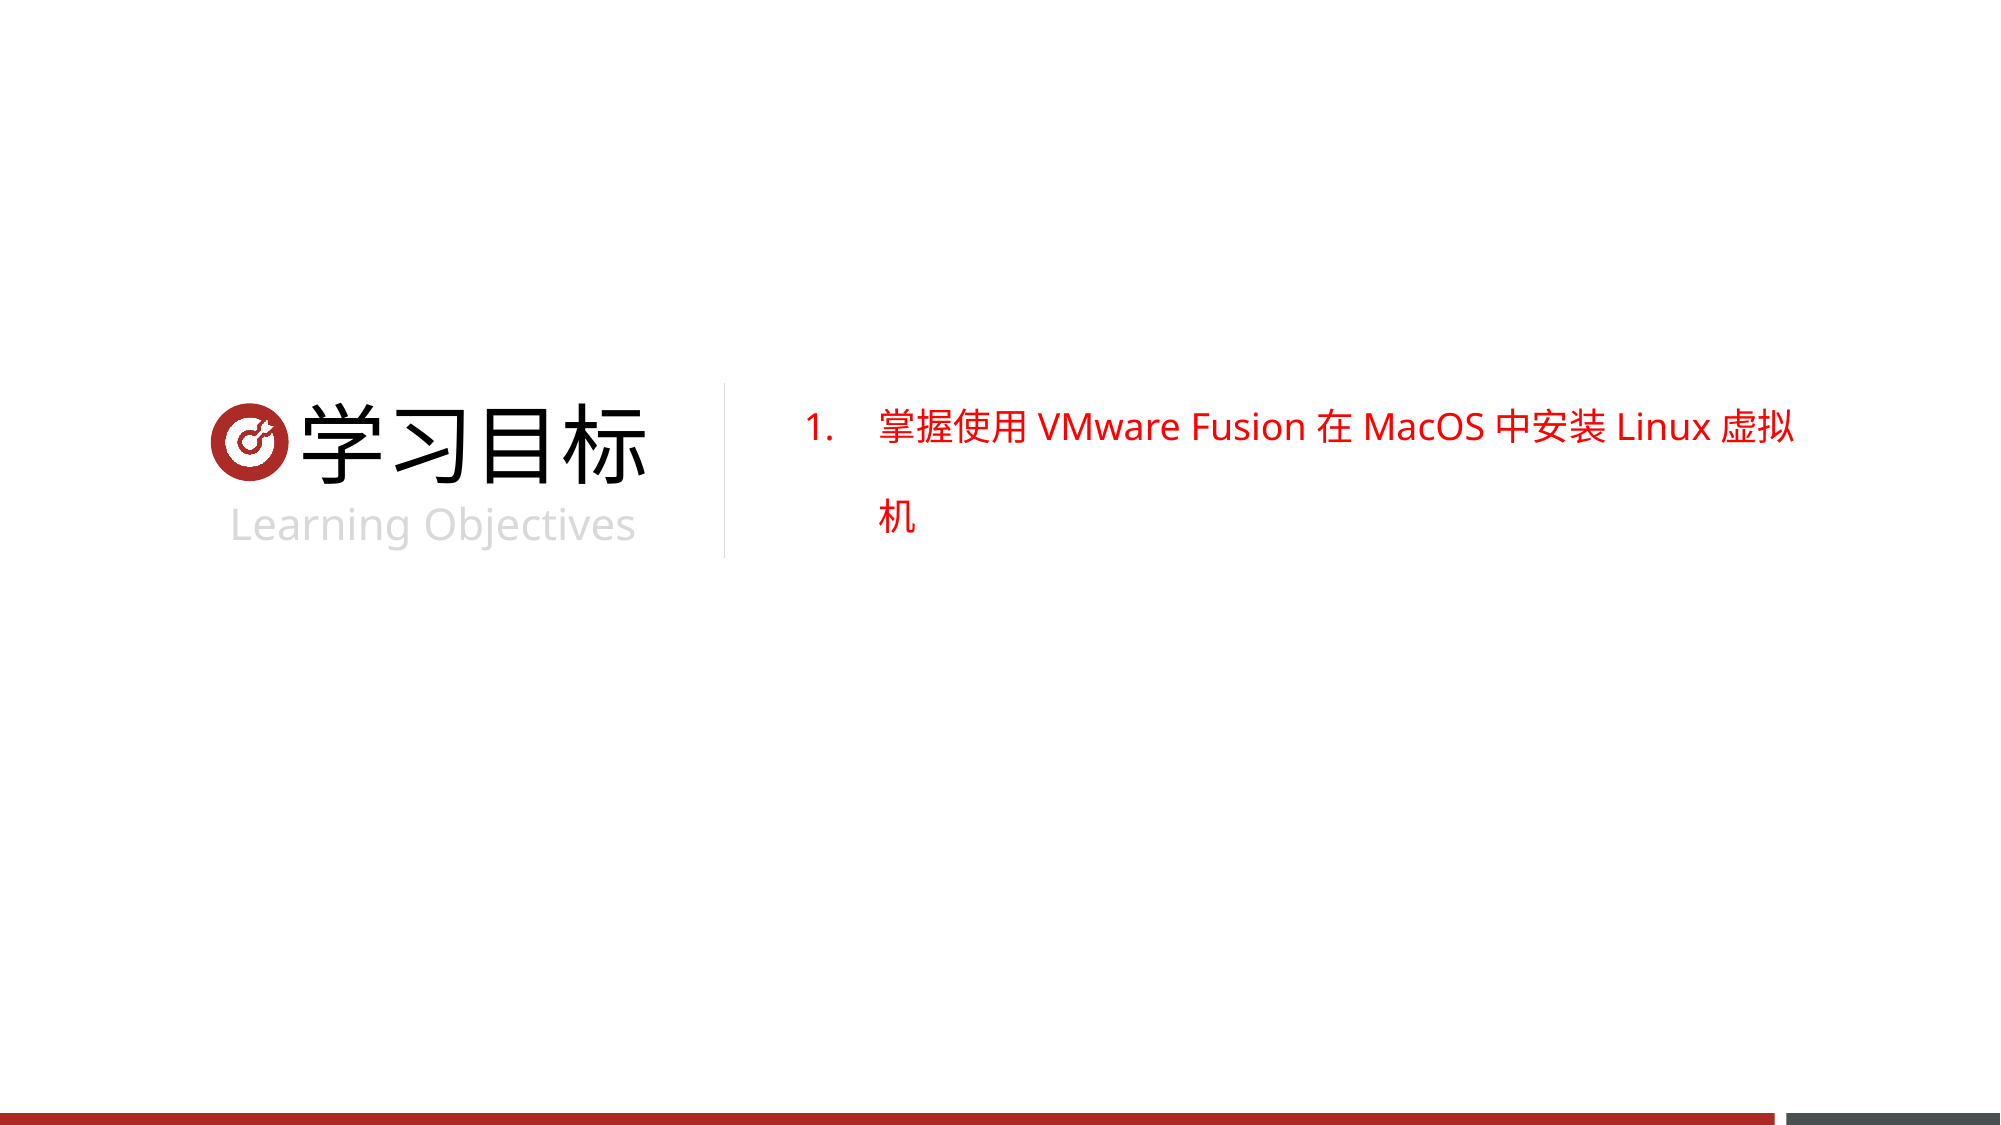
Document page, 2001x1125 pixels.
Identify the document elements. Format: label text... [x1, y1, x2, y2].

list 掌握使用VMware Fusion在MacOS中安装Linux虚拟机 [789, 235, 1823, 661]
picture [216, 408, 283, 476]
